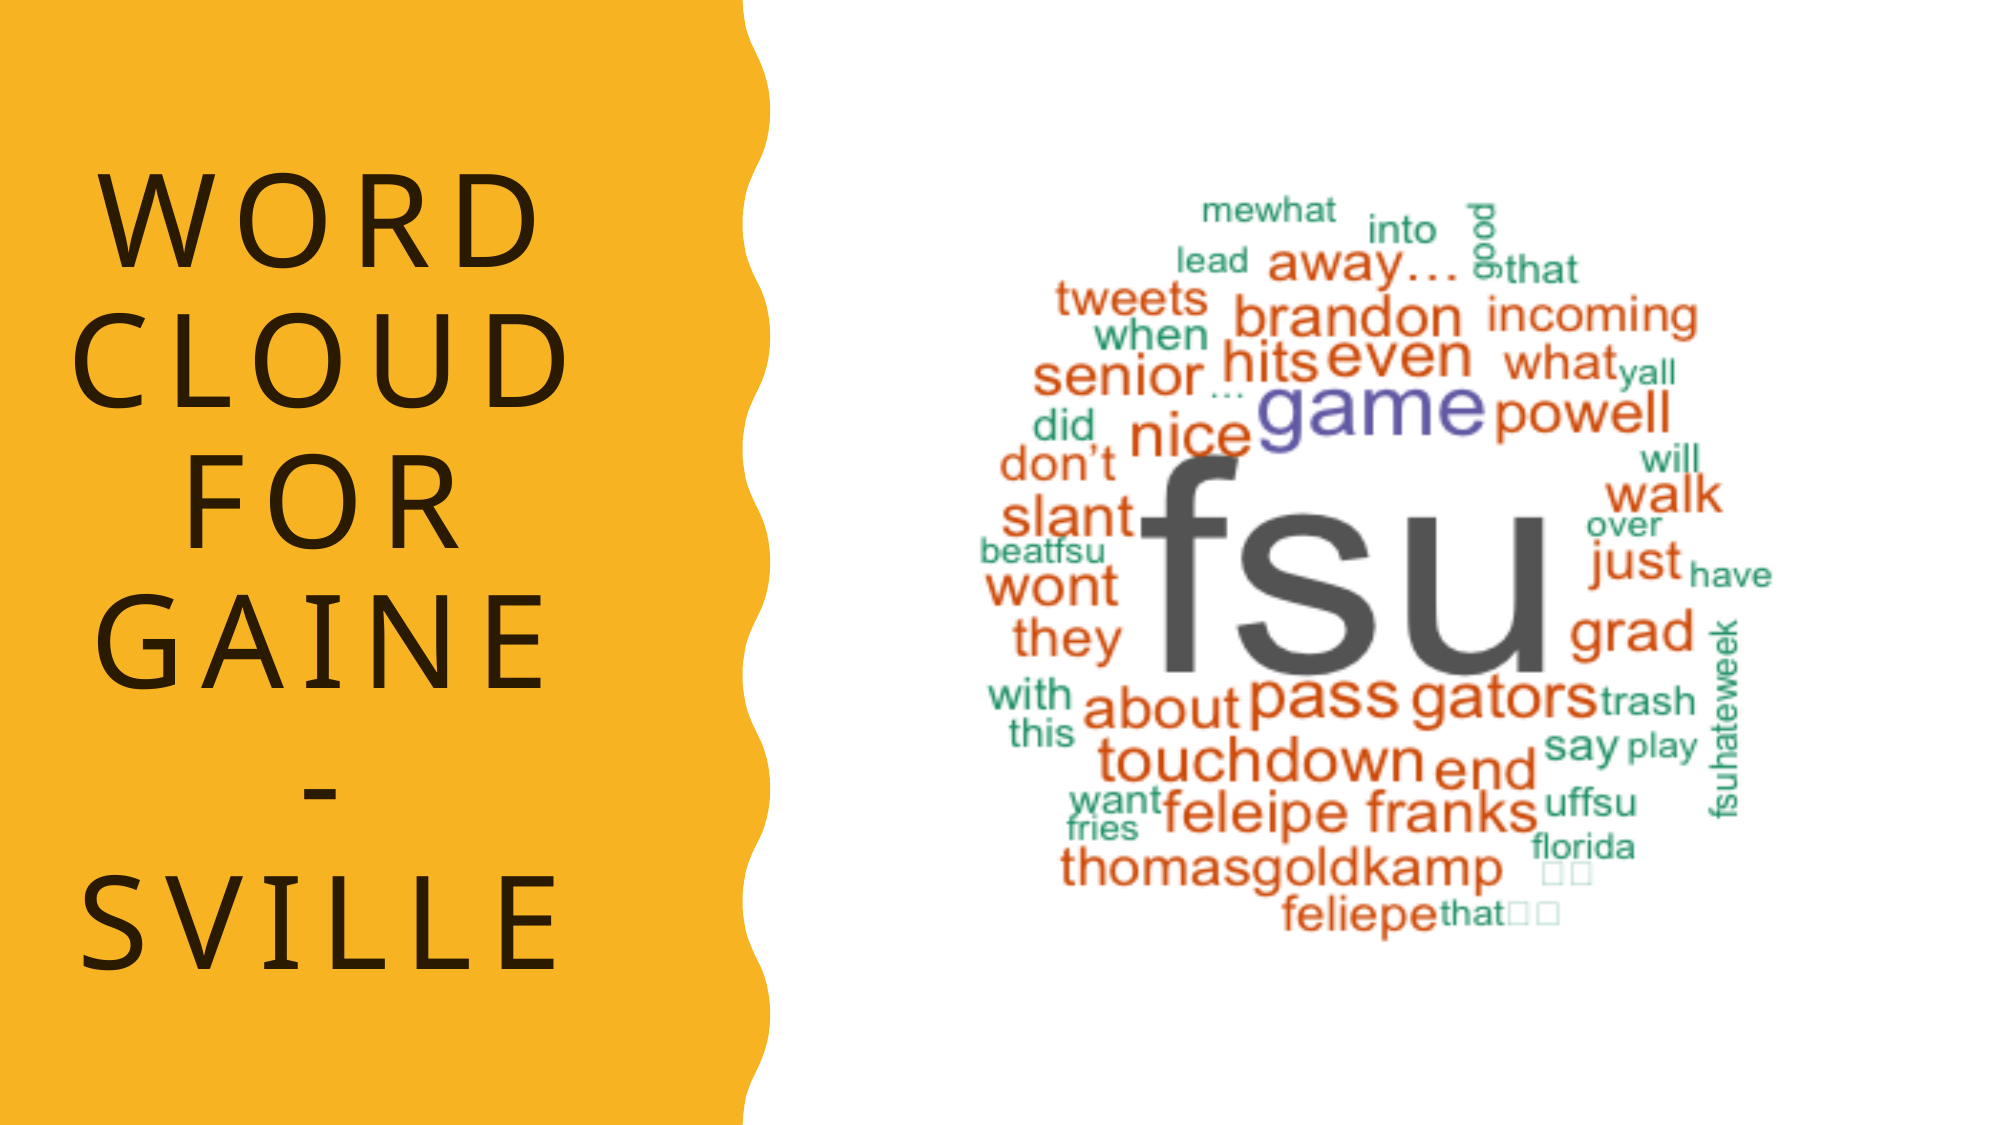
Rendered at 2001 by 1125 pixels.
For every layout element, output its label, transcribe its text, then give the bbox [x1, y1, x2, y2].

text_box [0, 0, 771, 1125]
picture [801, 36, 1907, 1094]
text_box [743, 0, 2000, 1125]
title Word cloud for Gaine-sville [46, 145, 611, 1073]
